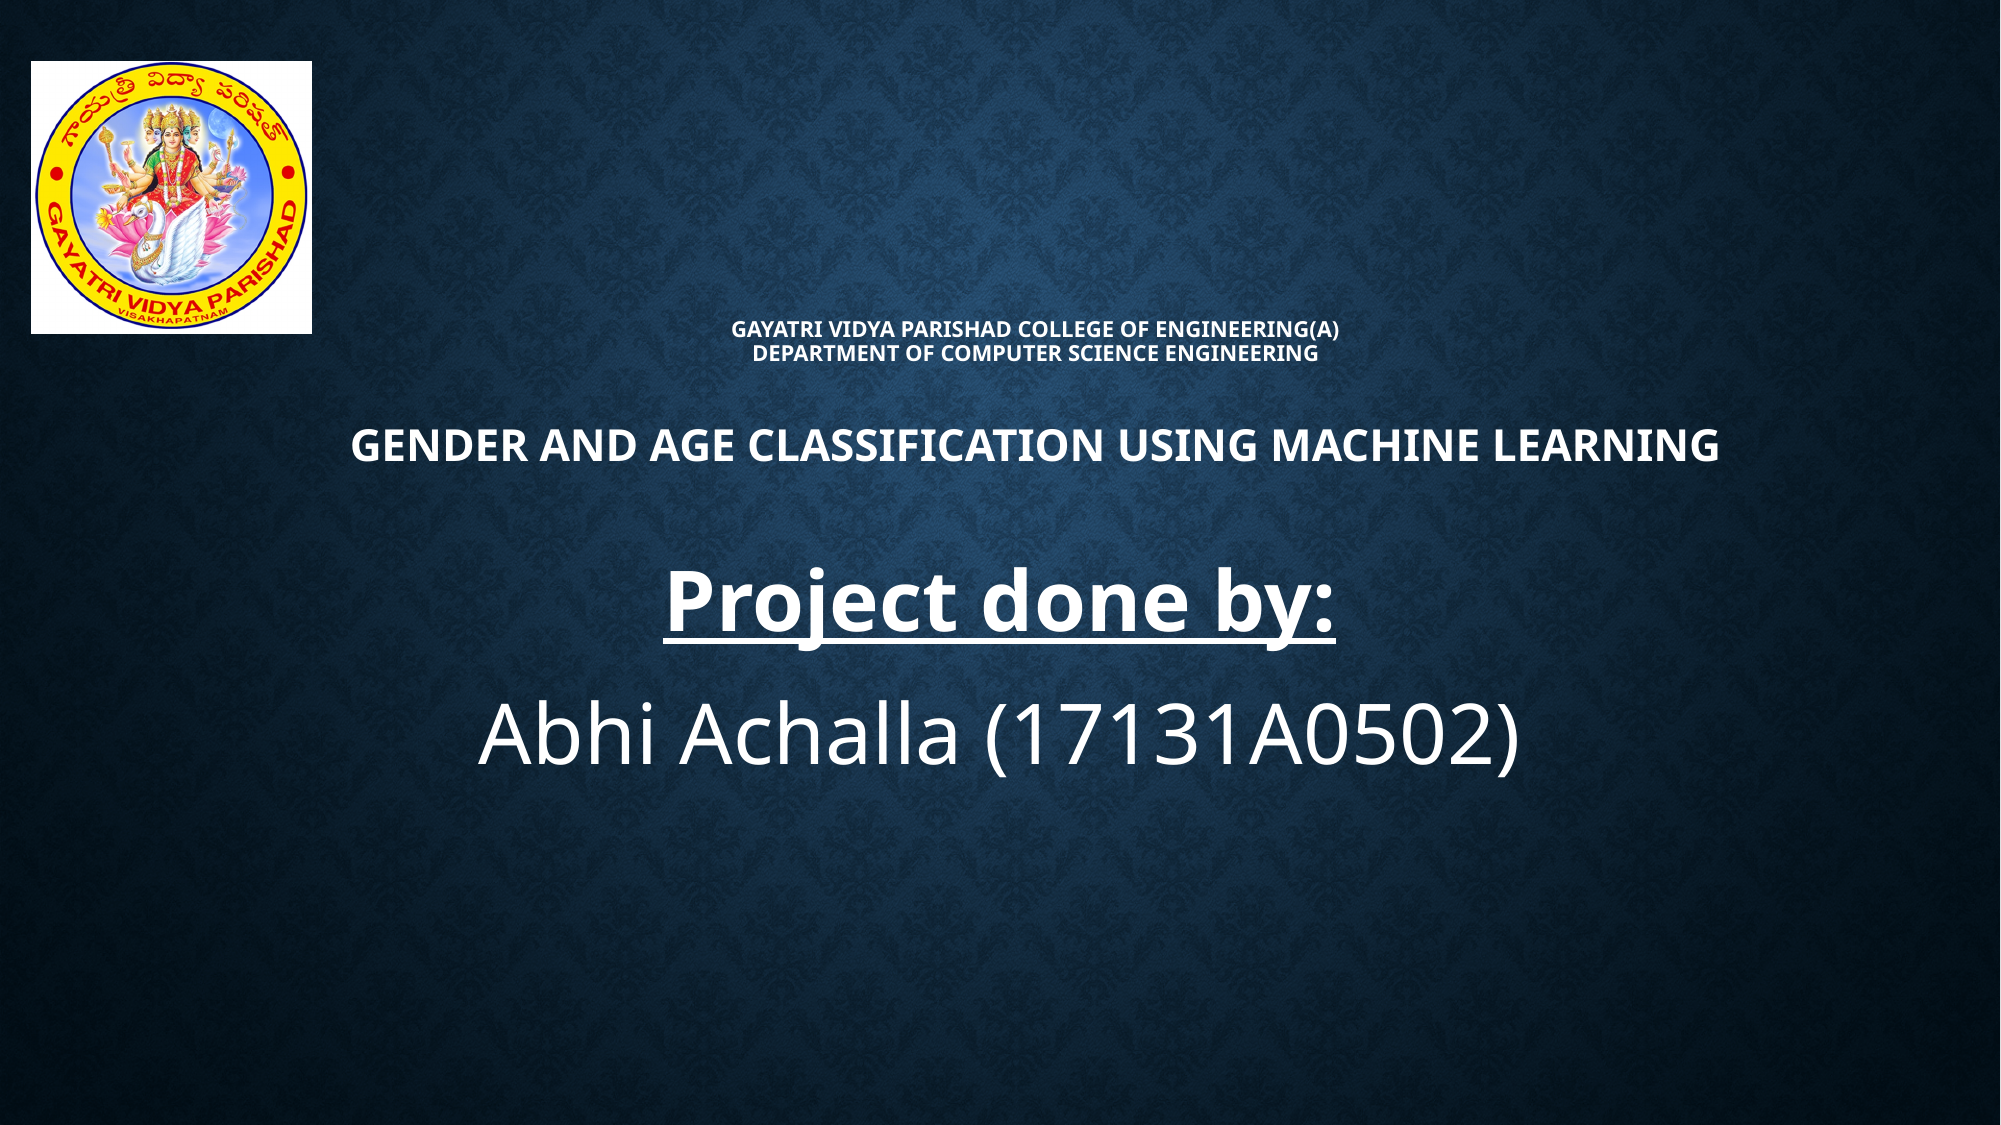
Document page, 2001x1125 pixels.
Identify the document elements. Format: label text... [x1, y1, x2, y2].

picture [31, 61, 313, 334]
subtitle Project done by: Abhi Achalla (17131A0502) [261, 520, 1739, 792]
title Gayatri vidya parishad college of engineering(a) Department of computer science engineering Gender and age classification using machine learning [311, 206, 1760, 479]
